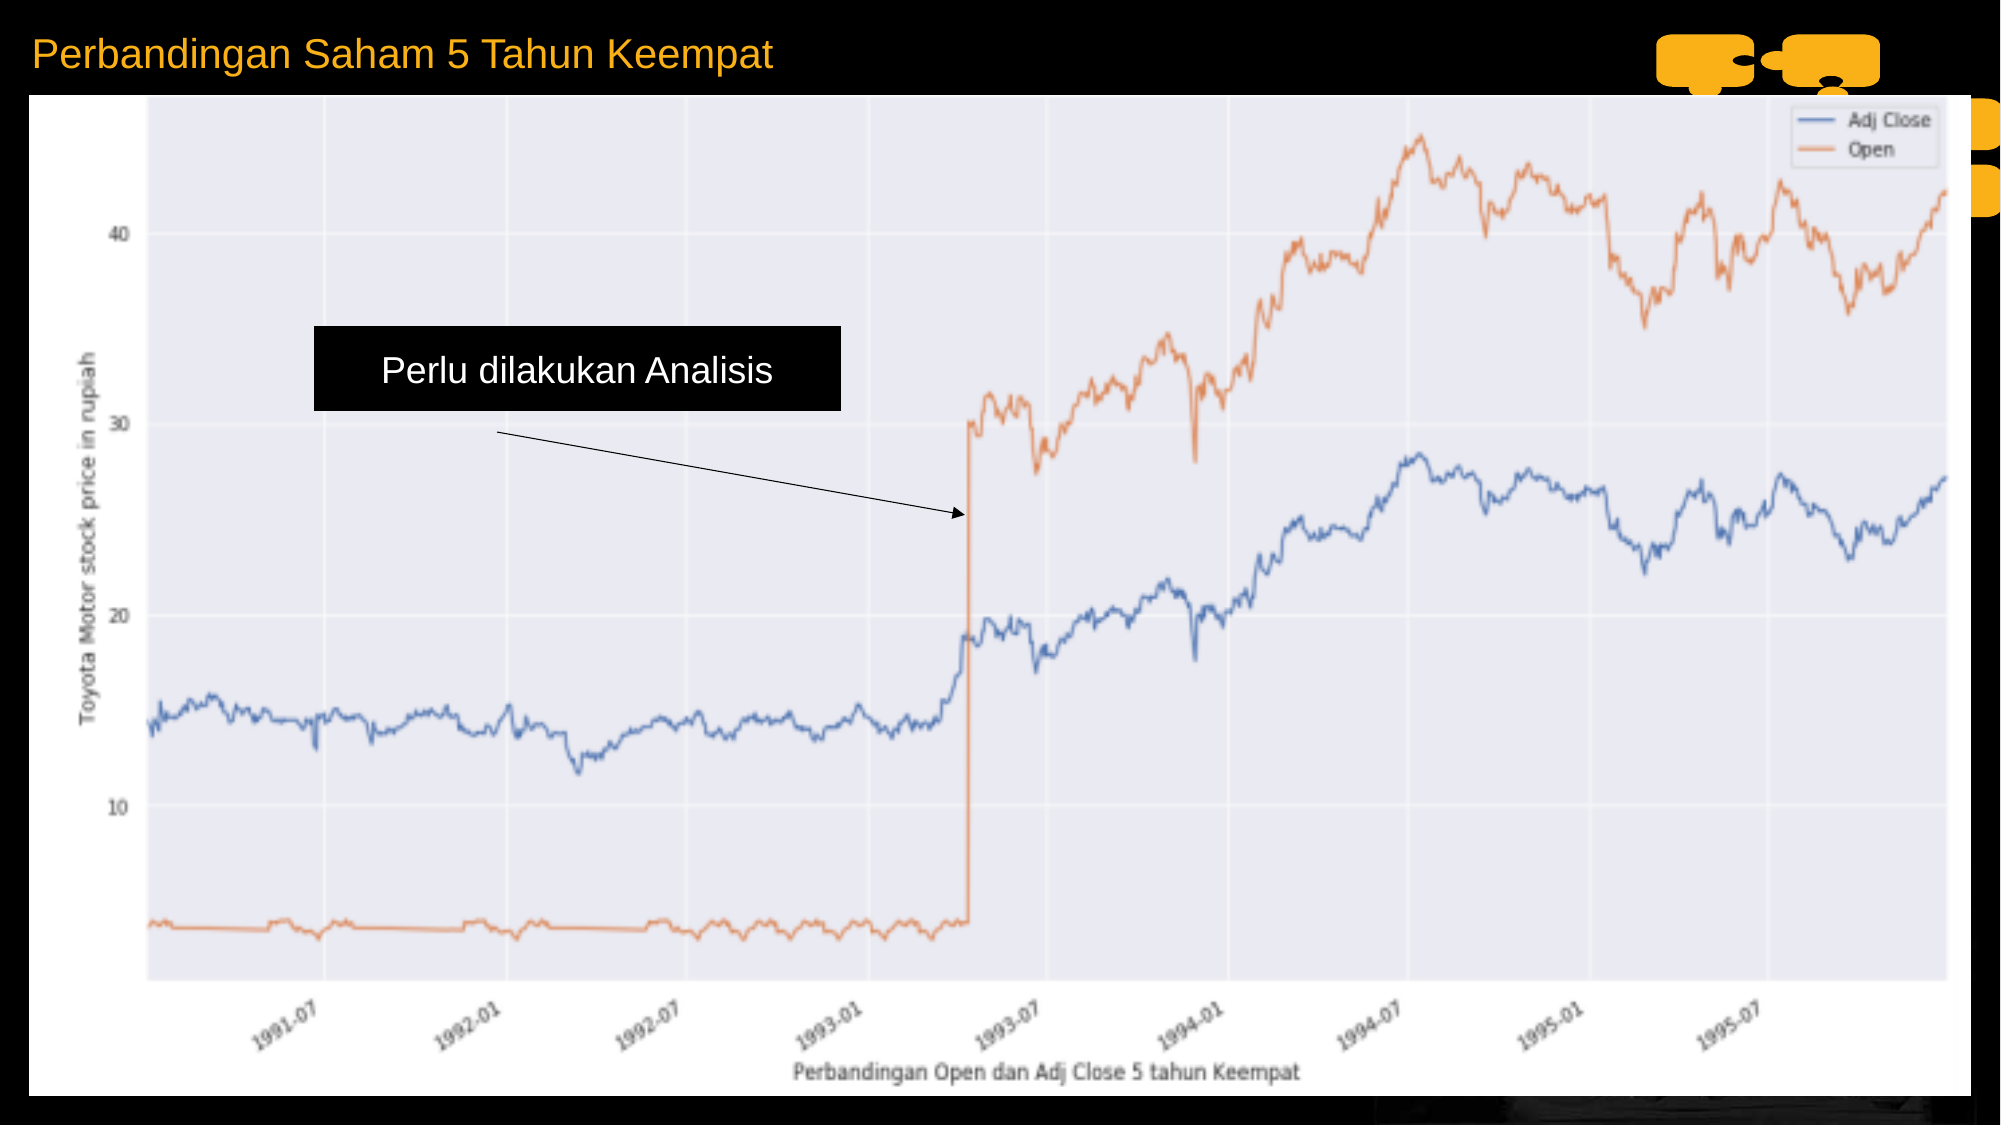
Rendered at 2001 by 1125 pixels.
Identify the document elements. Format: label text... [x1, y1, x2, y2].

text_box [496, 432, 965, 515]
picture [0, 0, 2001, 1125]
list Perbandingan Saham 5 Tahun Keempat [0, 21, 1559, 89]
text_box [1658, 36, 2000, 216]
